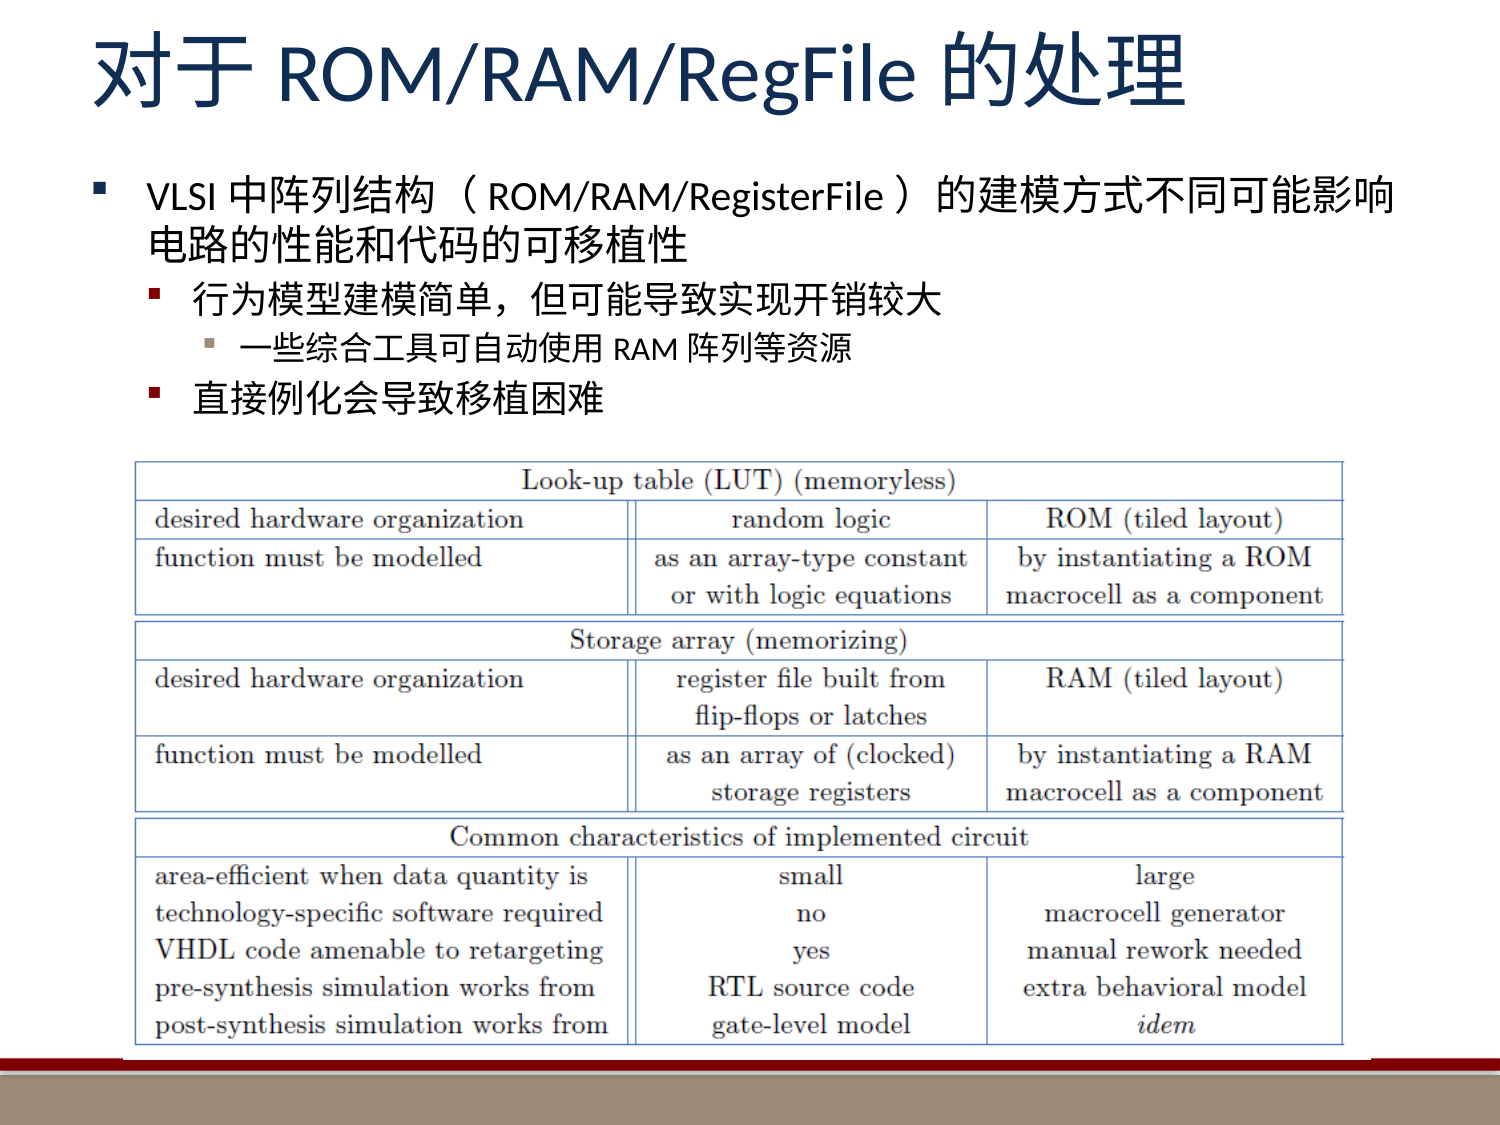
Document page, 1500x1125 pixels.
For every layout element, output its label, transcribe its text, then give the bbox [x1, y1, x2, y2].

title 对于ROM/RAM/RegFile的处理 [74, 0, 1426, 138]
list VLSI中阵列结构（ROM/RAM/RegisterFile）的建模方式不同可能影响电路的性能和代码的可移植性 行为模型建模简单，但可能导致实现开销较大 一些综合工具可自动使用RAM阵列等资源 直接例化会导致移植困难 [74, 160, 1426, 1036]
picture [123, 444, 1371, 1060]
